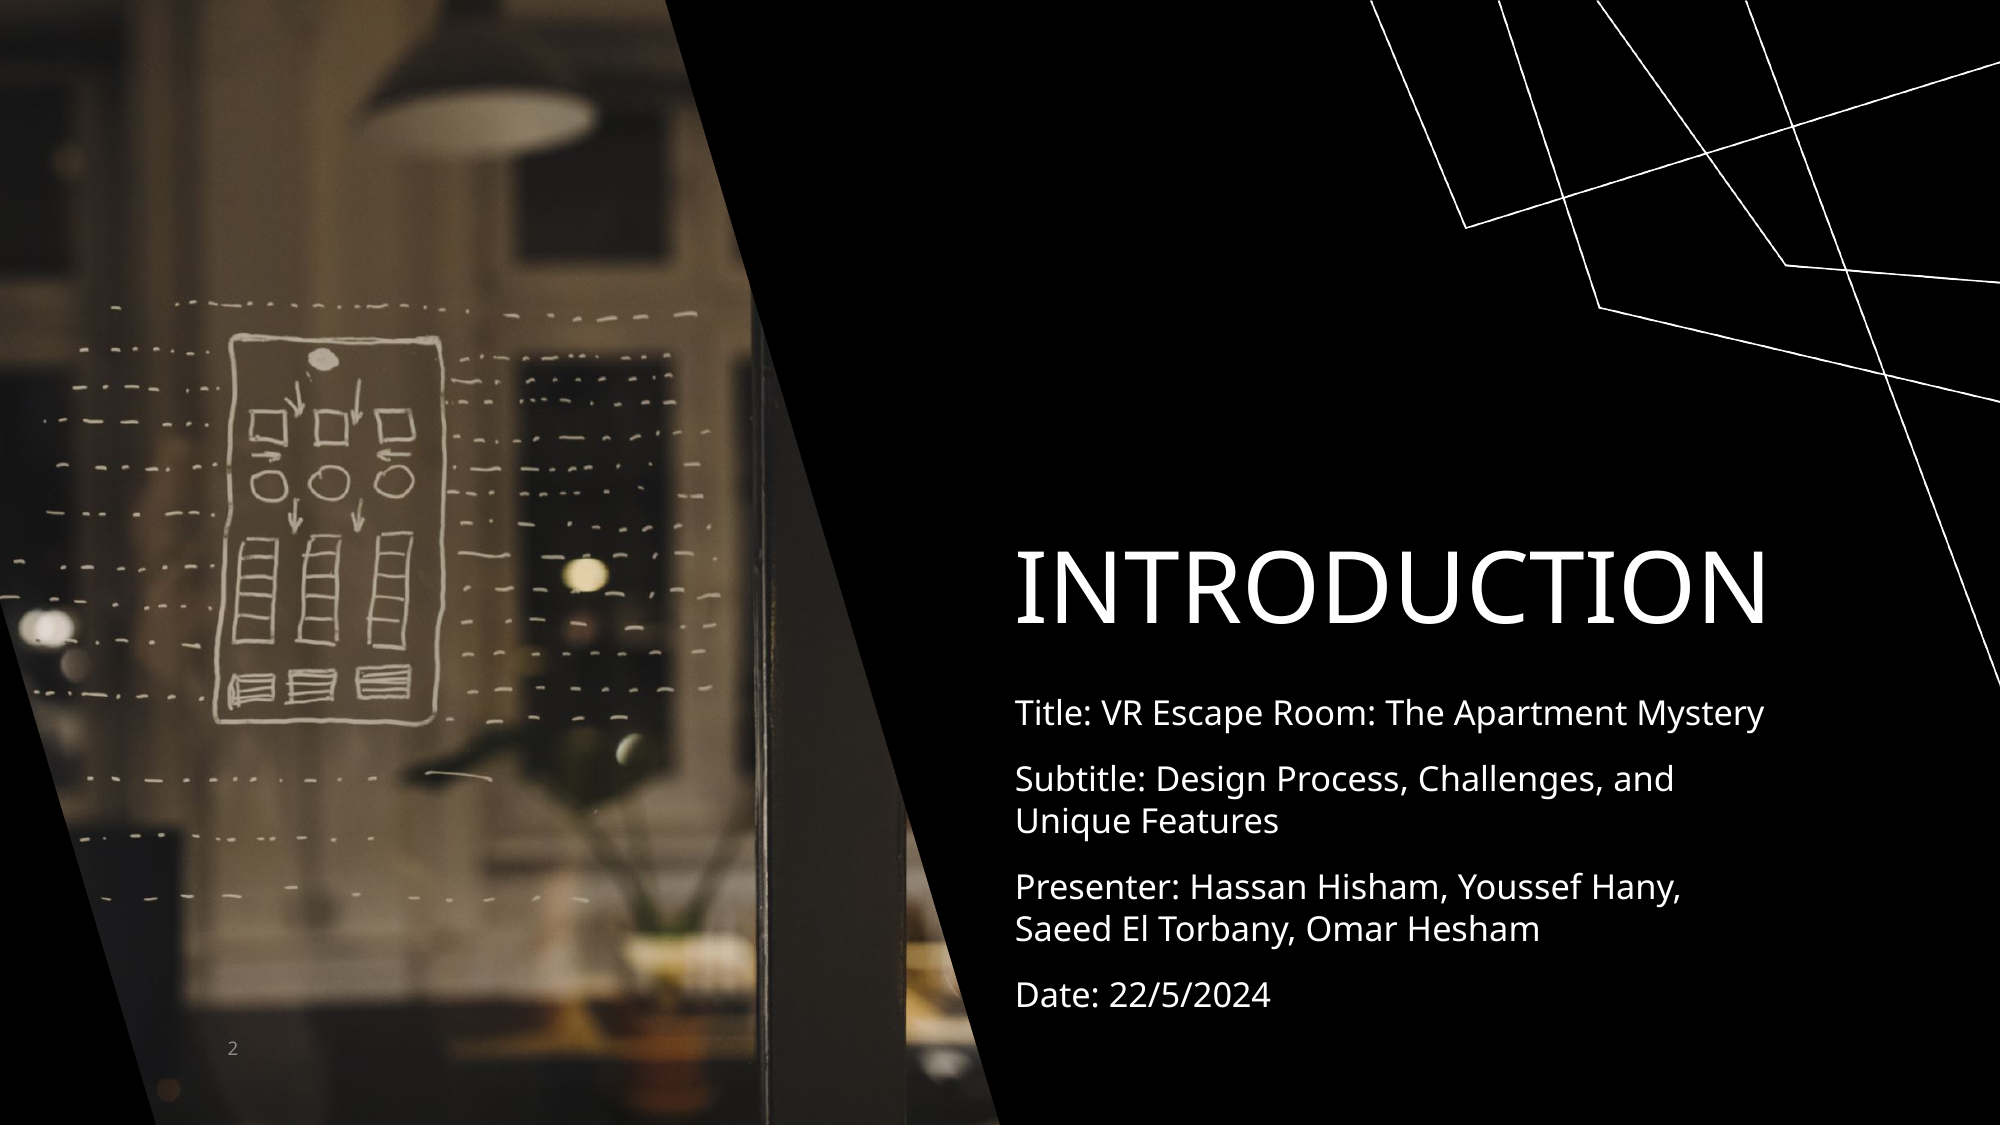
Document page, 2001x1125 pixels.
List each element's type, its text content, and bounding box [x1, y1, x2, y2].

title Introduction [1000, 61, 1804, 657]
picture [1357, 1, 2000, 718]
list Title: VR Escape Room: The Apartment Mystery Subtitle: Design Process, Challenges, and Unique Features Presenter: Hassan Hisham, Youssef Hany, Saeed El Torbany, Omar Hesham Date: 22/5/2024 [1000, 684, 1804, 1064]
picture [0, 0, 1000, 1125]
